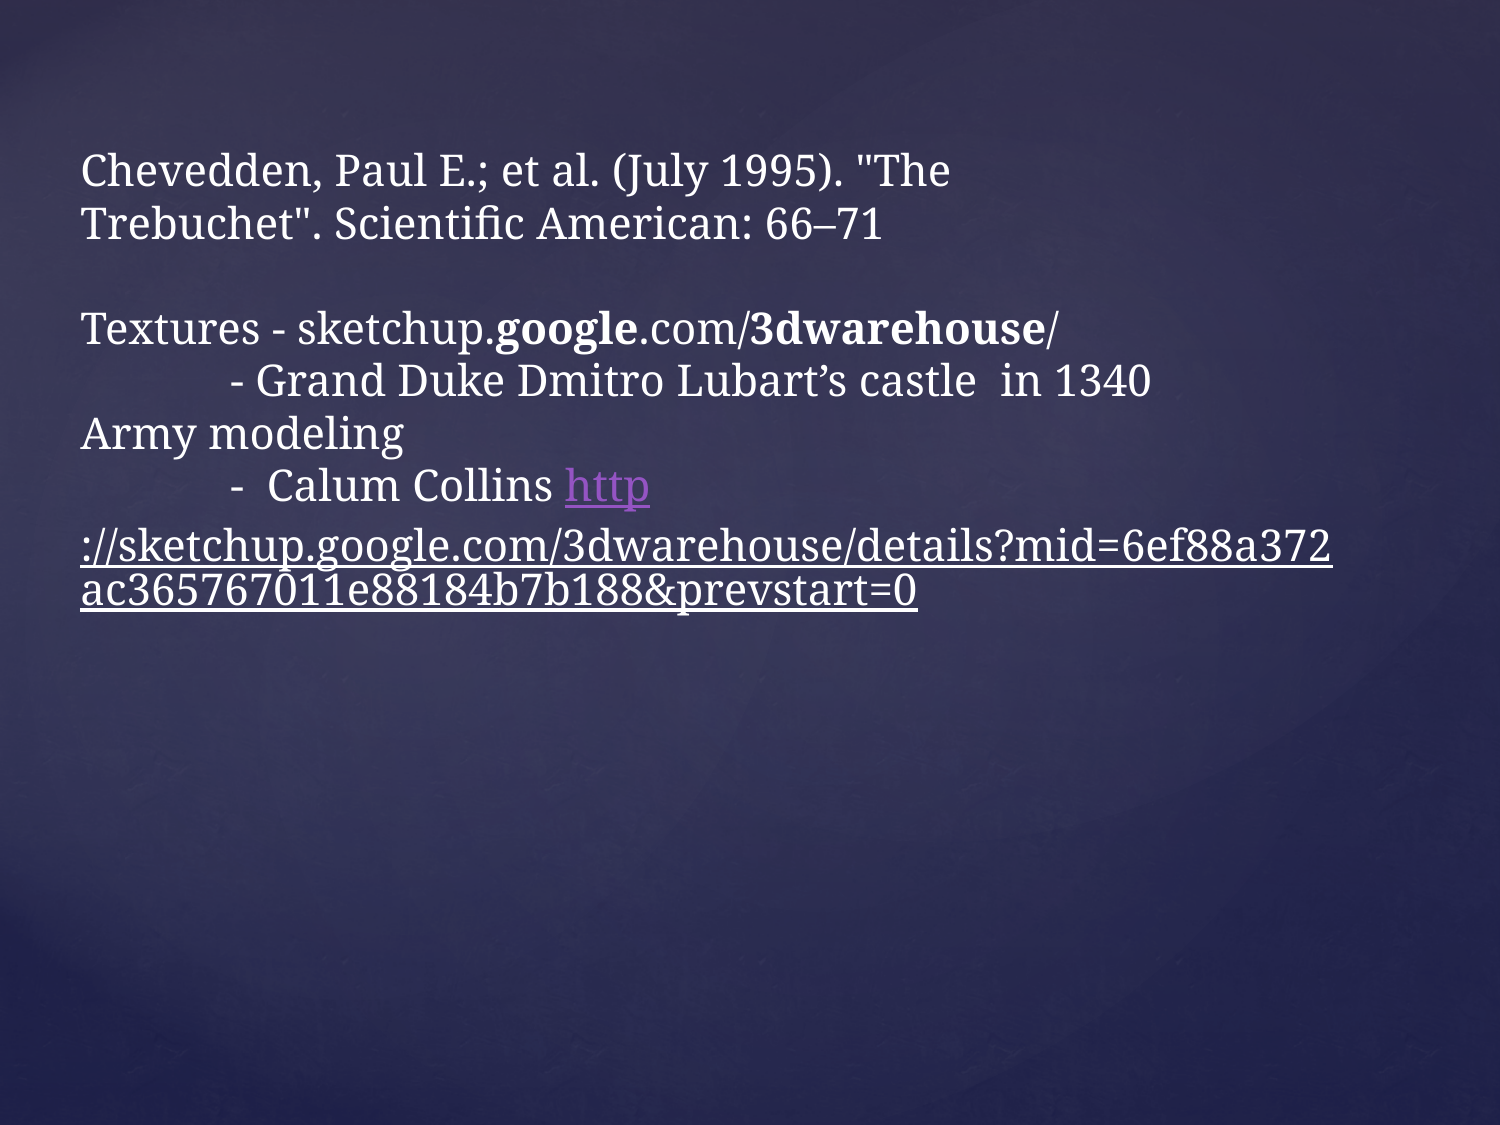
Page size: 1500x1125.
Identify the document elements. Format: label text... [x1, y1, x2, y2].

list Chevedden, Paul E.; et al. (July 1995). "The Trebuchet". Scientific American: 66–71 Textures - sketchup.google.com/3dwarehouse/ - Grand Duke Dmitro Lubart’s castle in 1340 Army modeling - Calum Collins http://sketchup.google.com/3dwarehouse/details?mid=6ef88a372ac365767011e88184b7b188&prevstart=0 [62, 112, 1350, 713]
